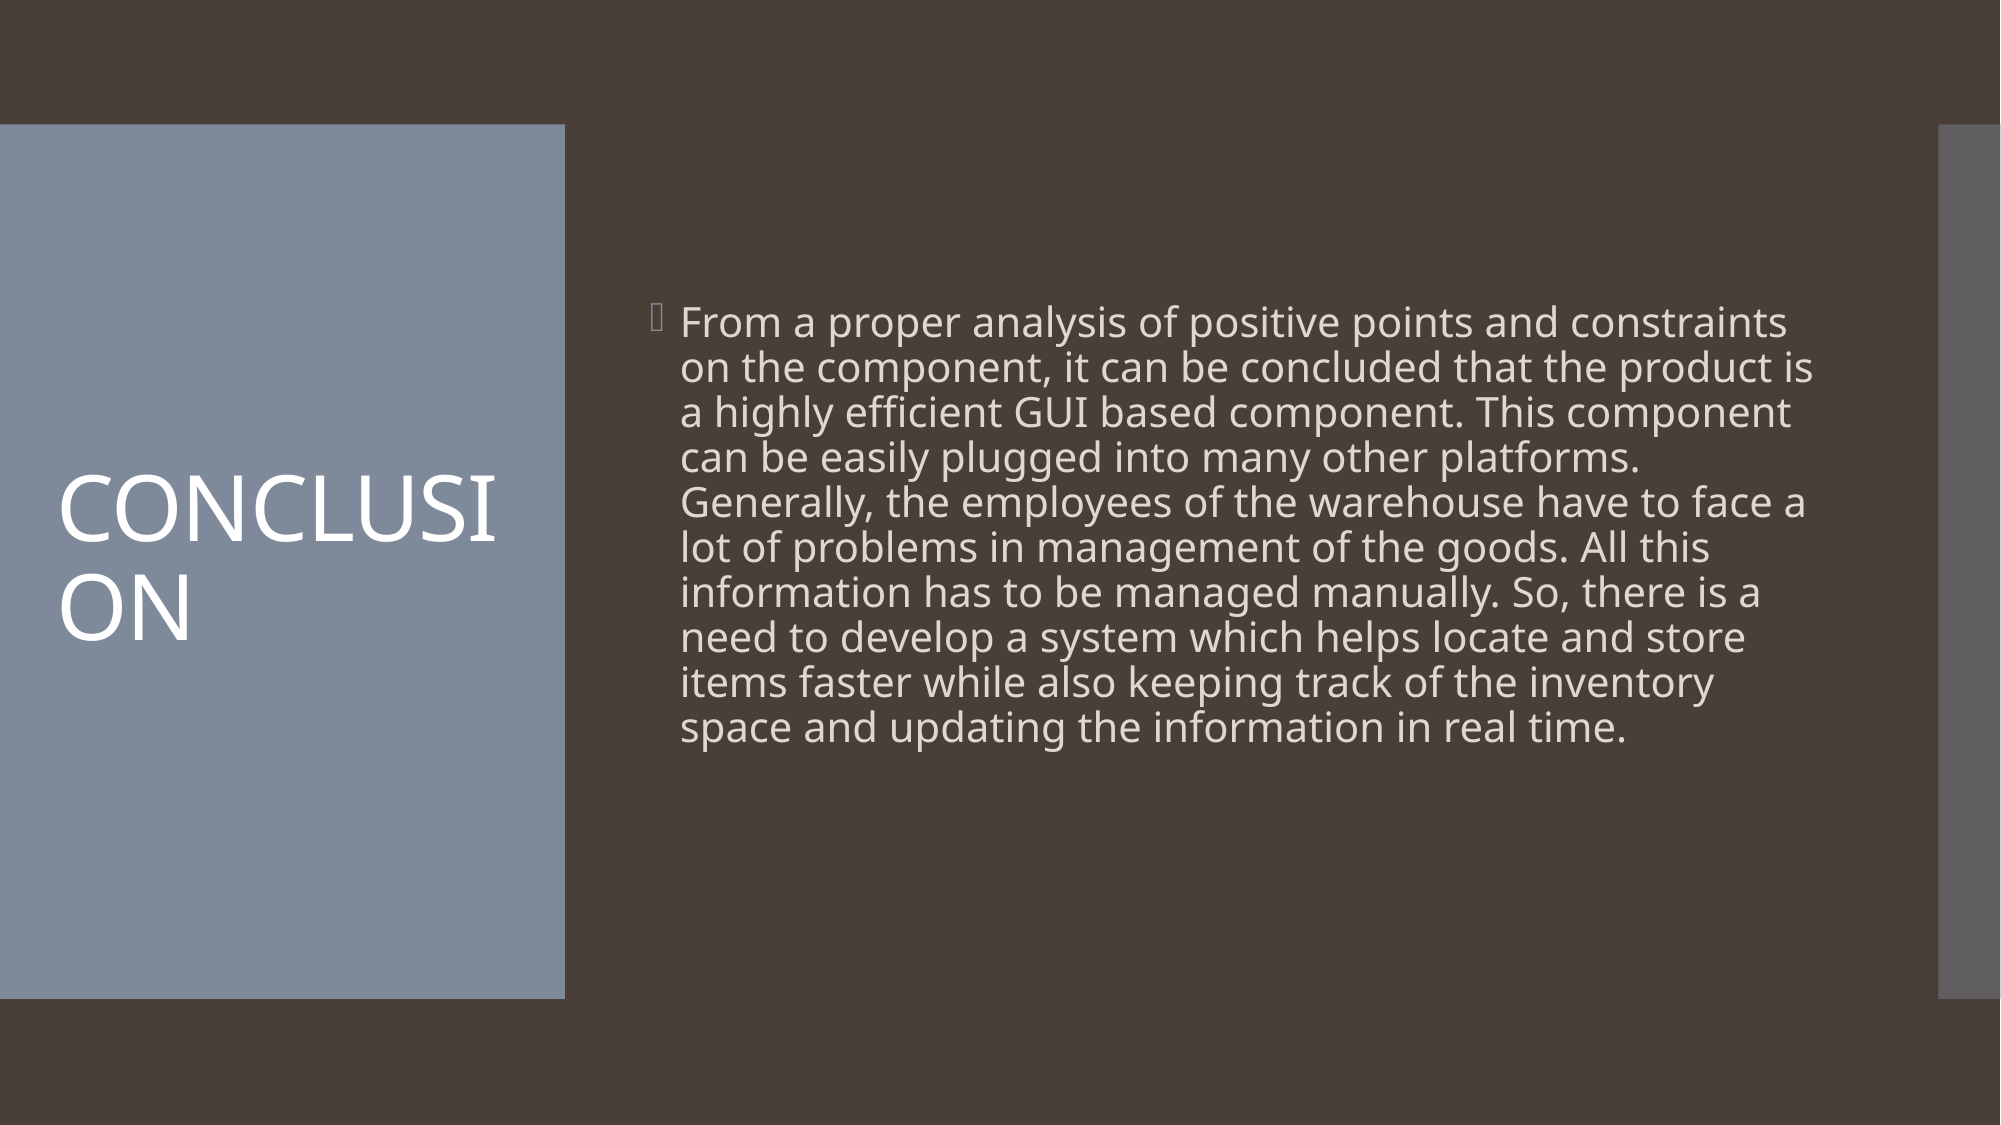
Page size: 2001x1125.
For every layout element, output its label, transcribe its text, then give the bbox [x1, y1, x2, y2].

title CONCLUSION [41, 184, 525, 940]
list From a proper analysis of positive points and constraints on the component, it can be concluded that the product is a highly efficient GUI based component. This component can be easily plugged into many other platforms. Generally, the employees of the warehouse have to face a lot of problems in management of the goods. All this information has to be managed manually. So, there is a need to develop a system which helps locate and store items faster while also keeping track of the inventory space and updating the information in real time. [634, 141, 1835, 982]
